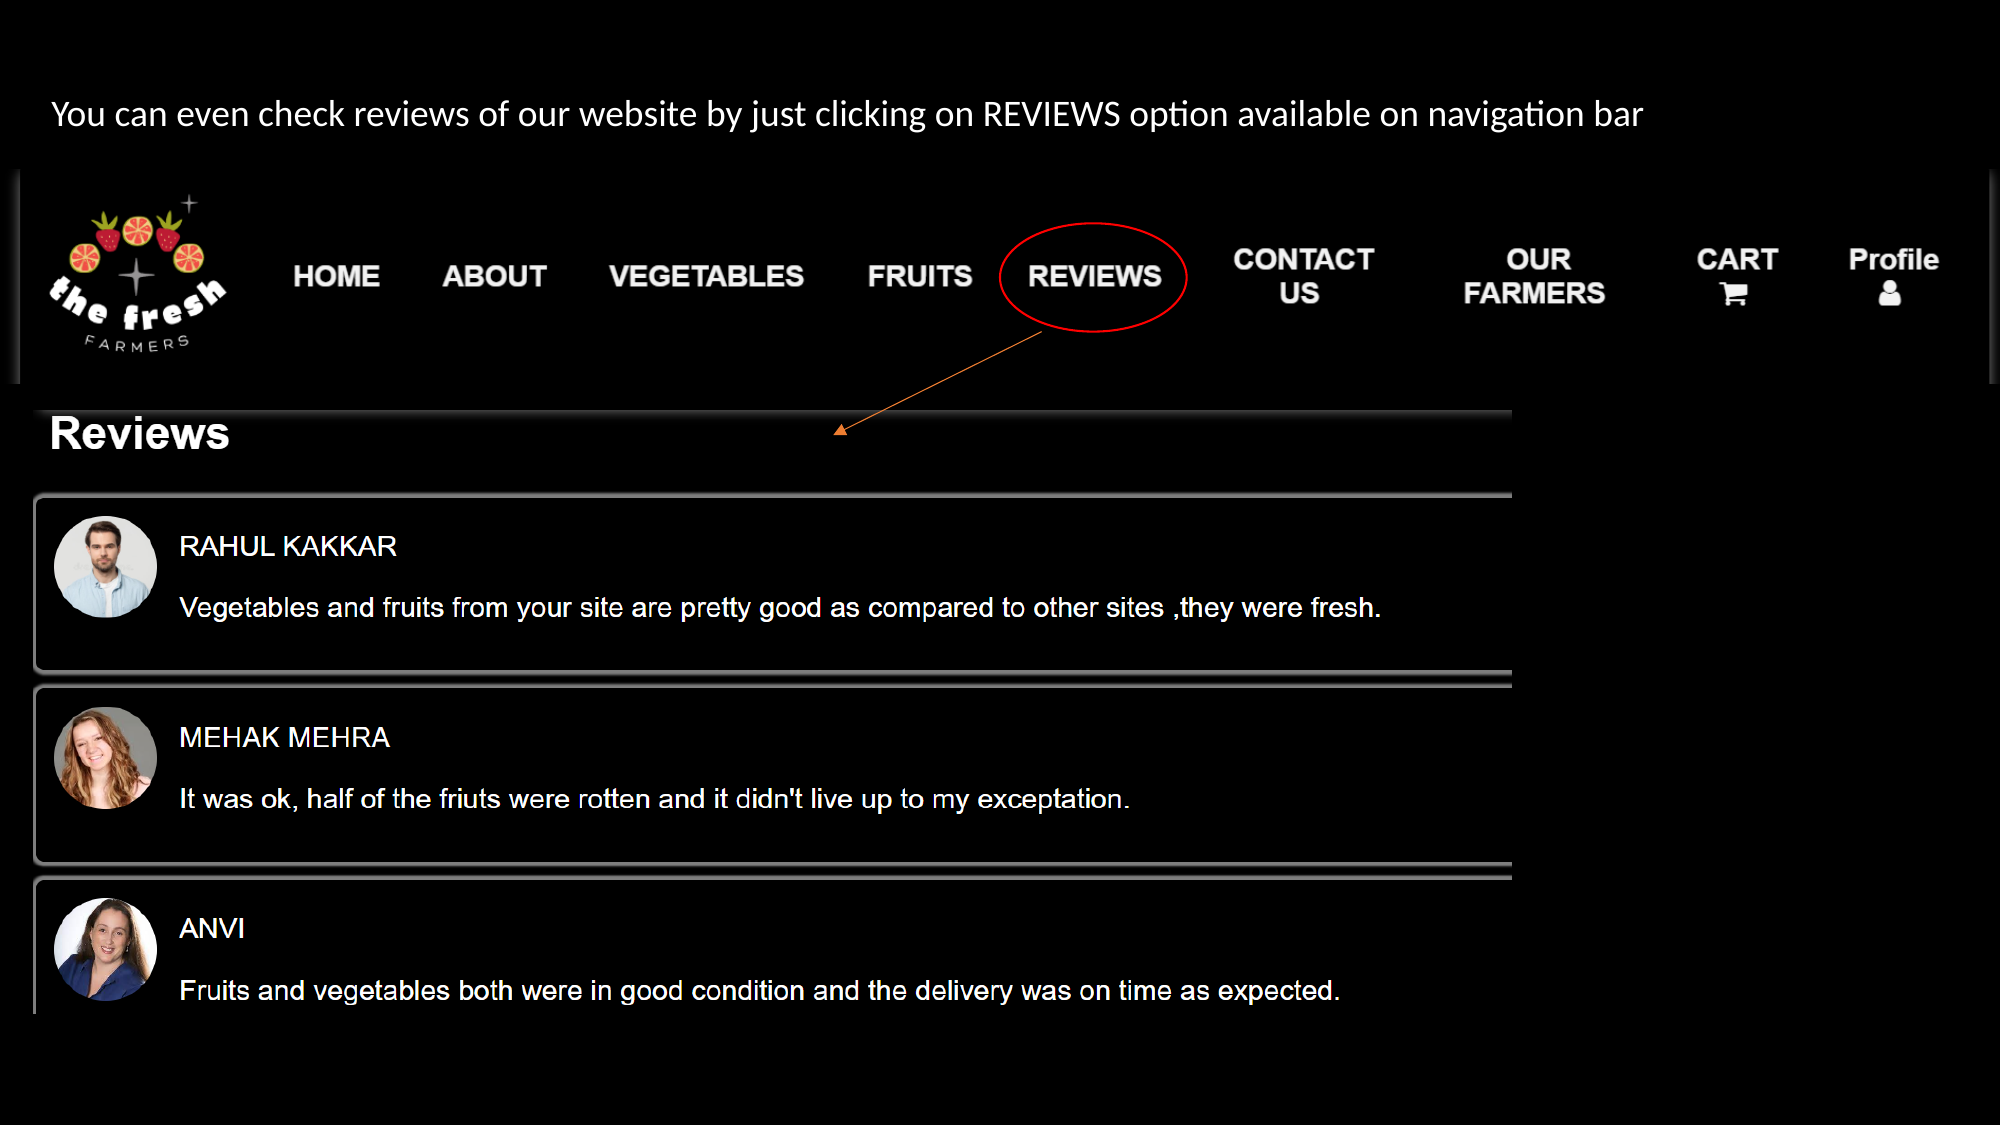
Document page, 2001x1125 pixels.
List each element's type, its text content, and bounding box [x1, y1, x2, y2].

text_box You can even check reviews of our website by just clicking on REVIEWS option available on navigation bar [36, 81, 1661, 142]
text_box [833, 331, 1042, 435]
picture [33, 410, 1512, 1014]
picture [0, 169, 2000, 384]
